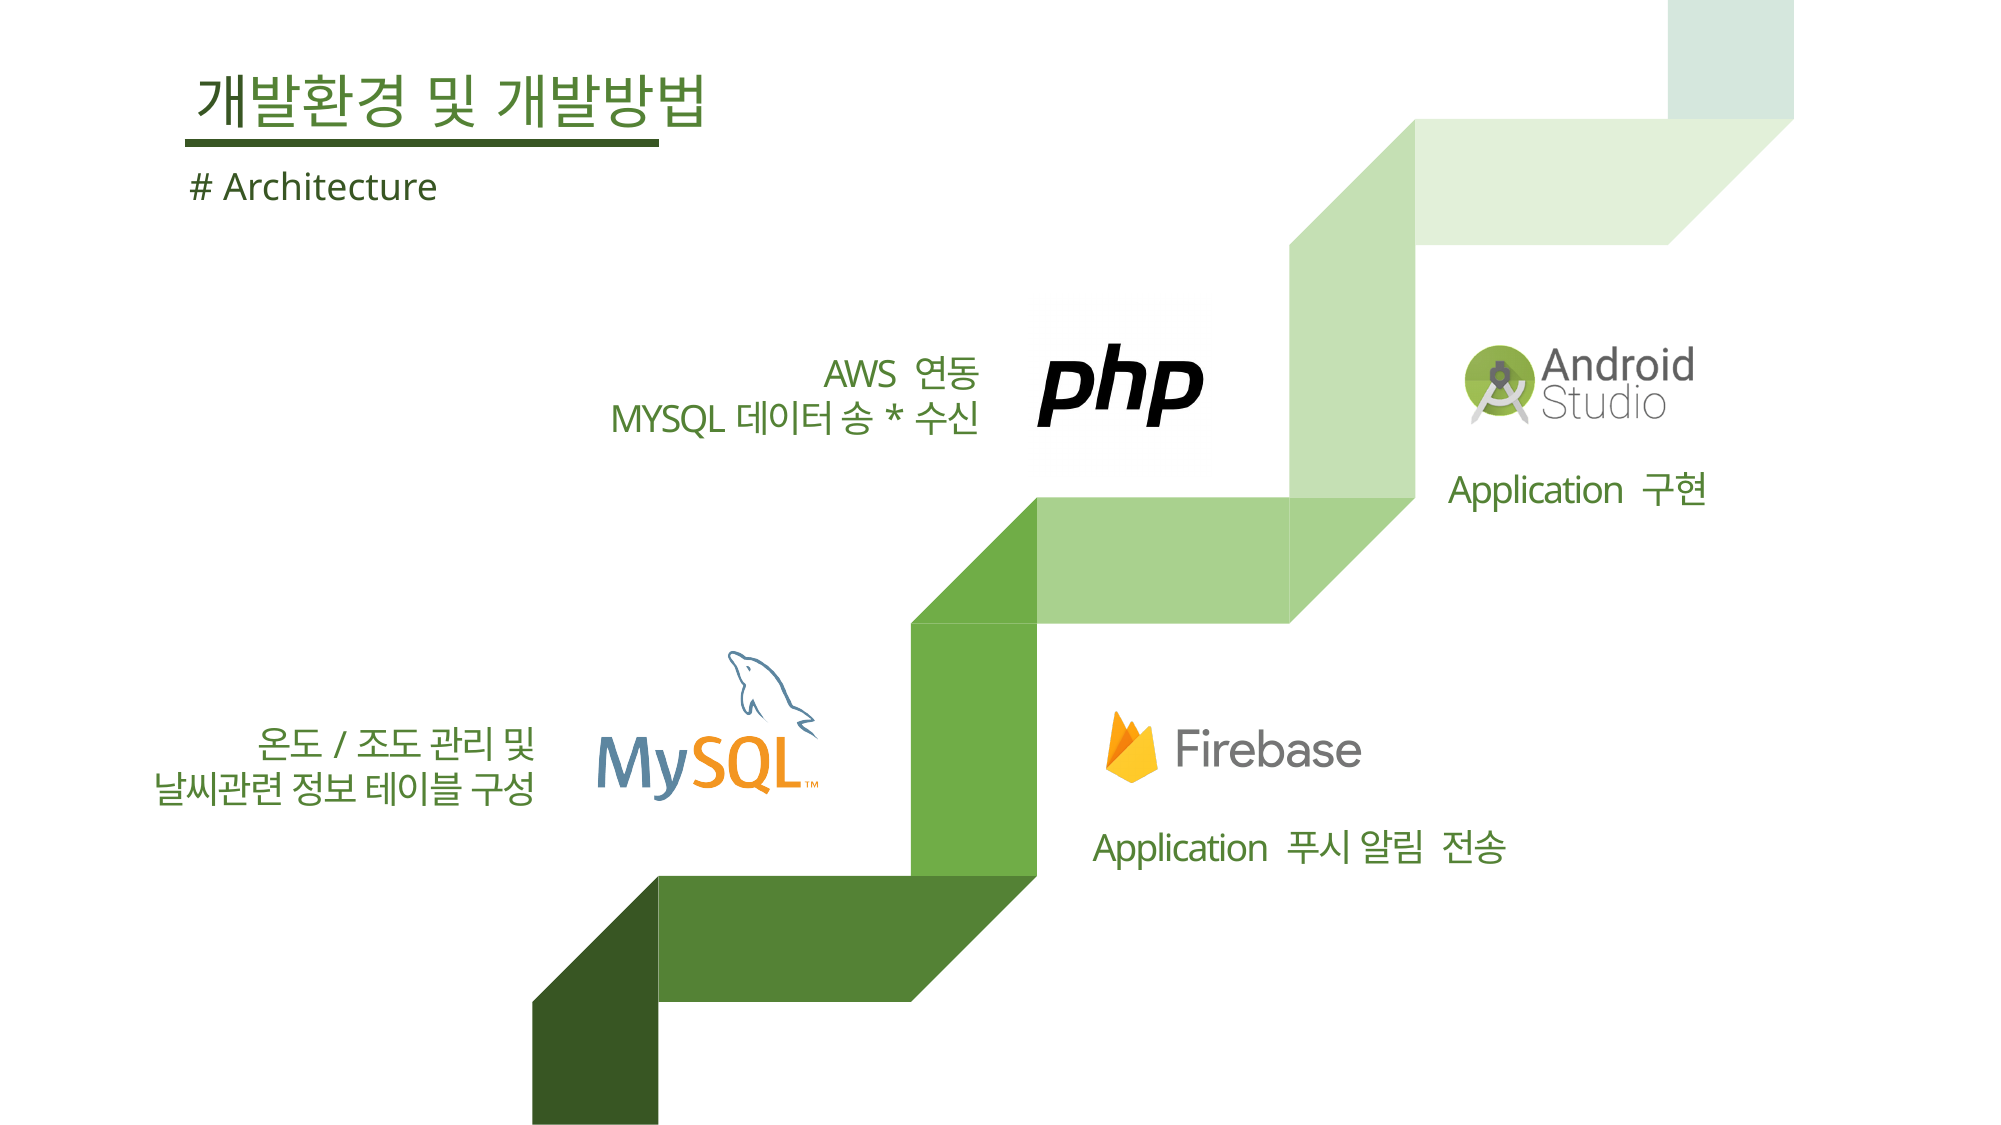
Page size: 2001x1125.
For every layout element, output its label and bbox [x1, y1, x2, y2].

text_box [145, 0, 1794, 1125]
